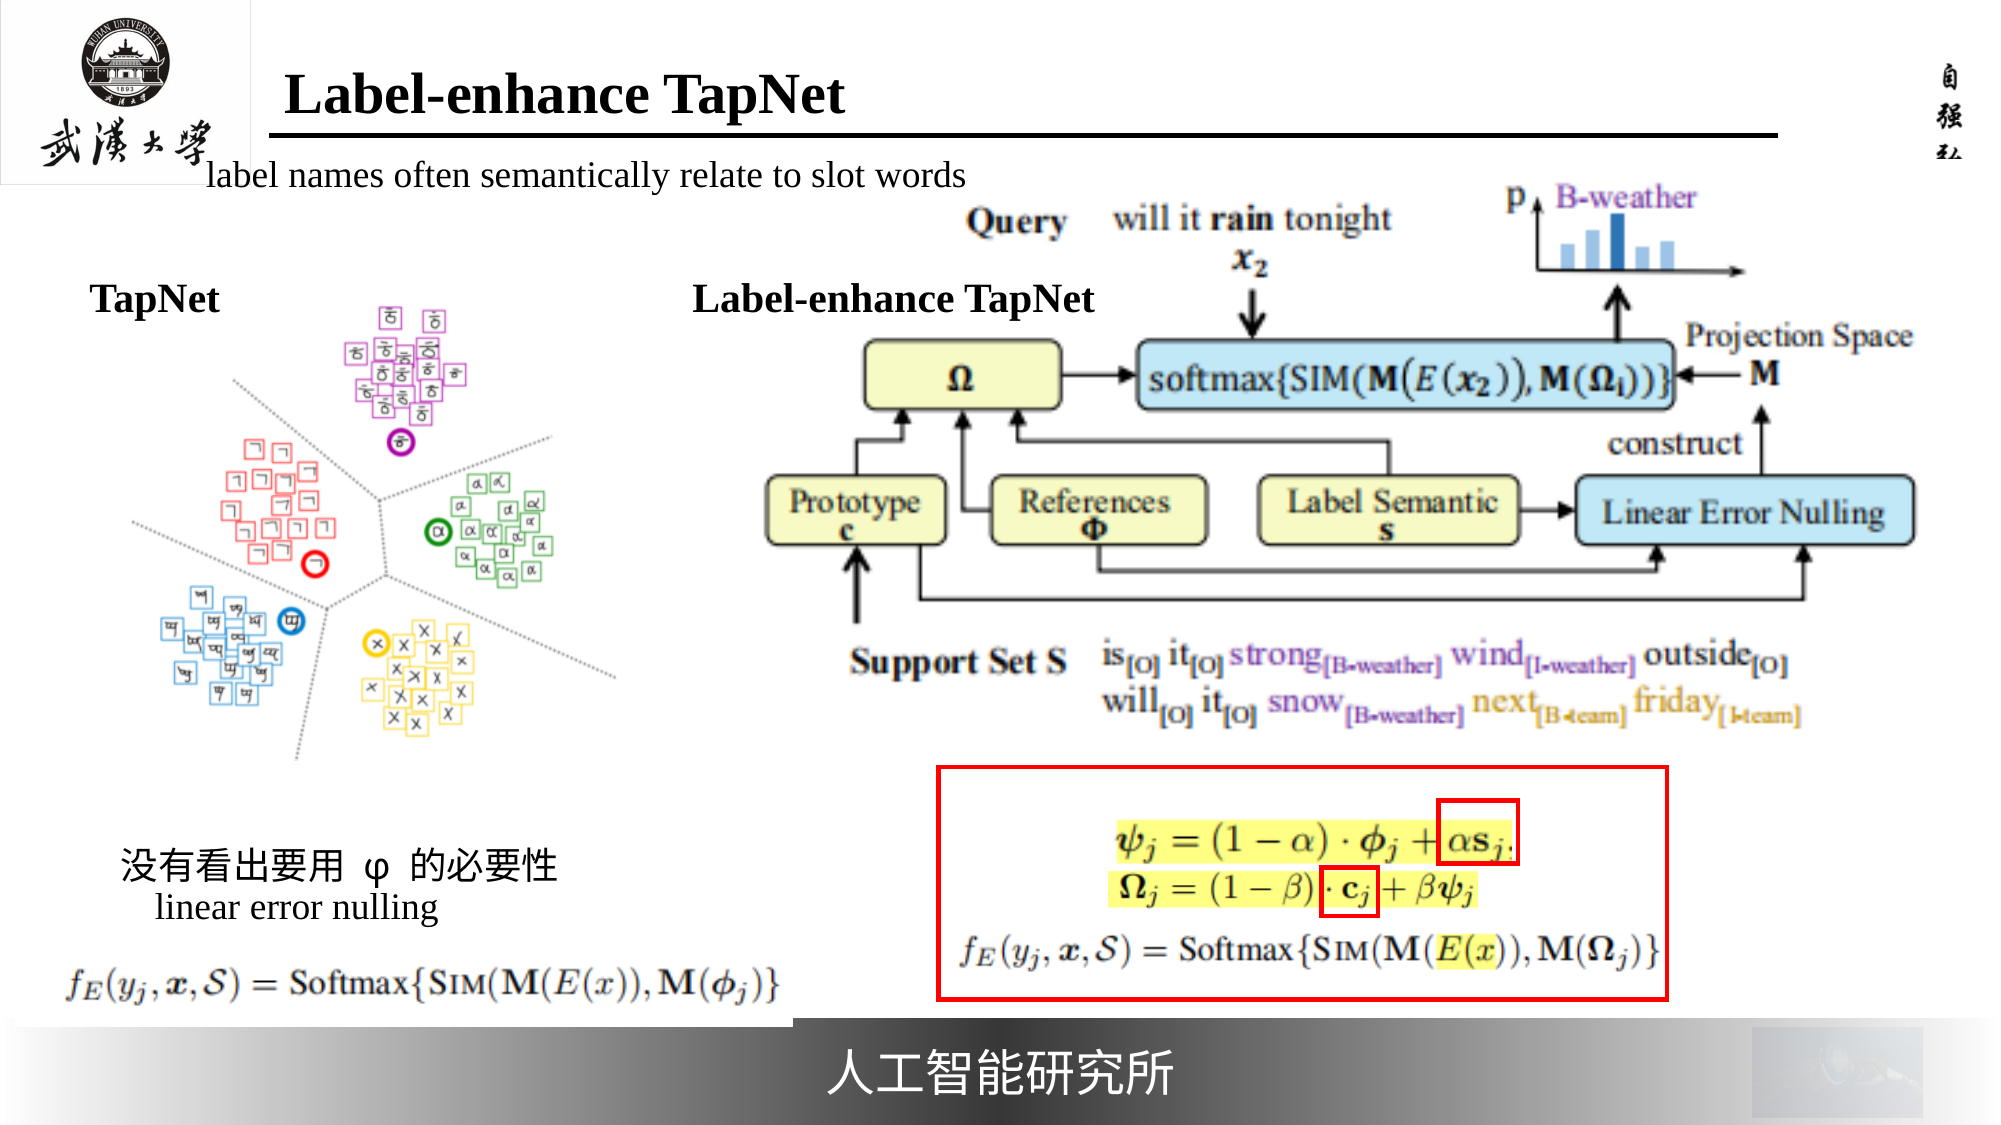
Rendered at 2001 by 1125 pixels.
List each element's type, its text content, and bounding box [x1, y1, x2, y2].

picture [106, 258, 617, 761]
picture [0, 0, 251, 185]
title Label-enhance TapNet [269, 29, 1995, 159]
slide_number [1412, 1042, 1863, 1103]
text_box 没有看出要用 φ 的必要性 [106, 812, 648, 895]
text_box TapNet [74, 238, 492, 329]
picture [15, 935, 793, 1027]
text_box label names often semantically relate to slot words [191, 119, 1032, 202]
text_box Label-enhance TapNet [677, 238, 707, 329]
picture [938, 789, 1667, 1000]
text_box [938, 766, 1668, 1000]
text_box [1512, 800, 1519, 865]
picture [707, 159, 2000, 760]
text_box linear error nulling [139, 895, 557, 935]
